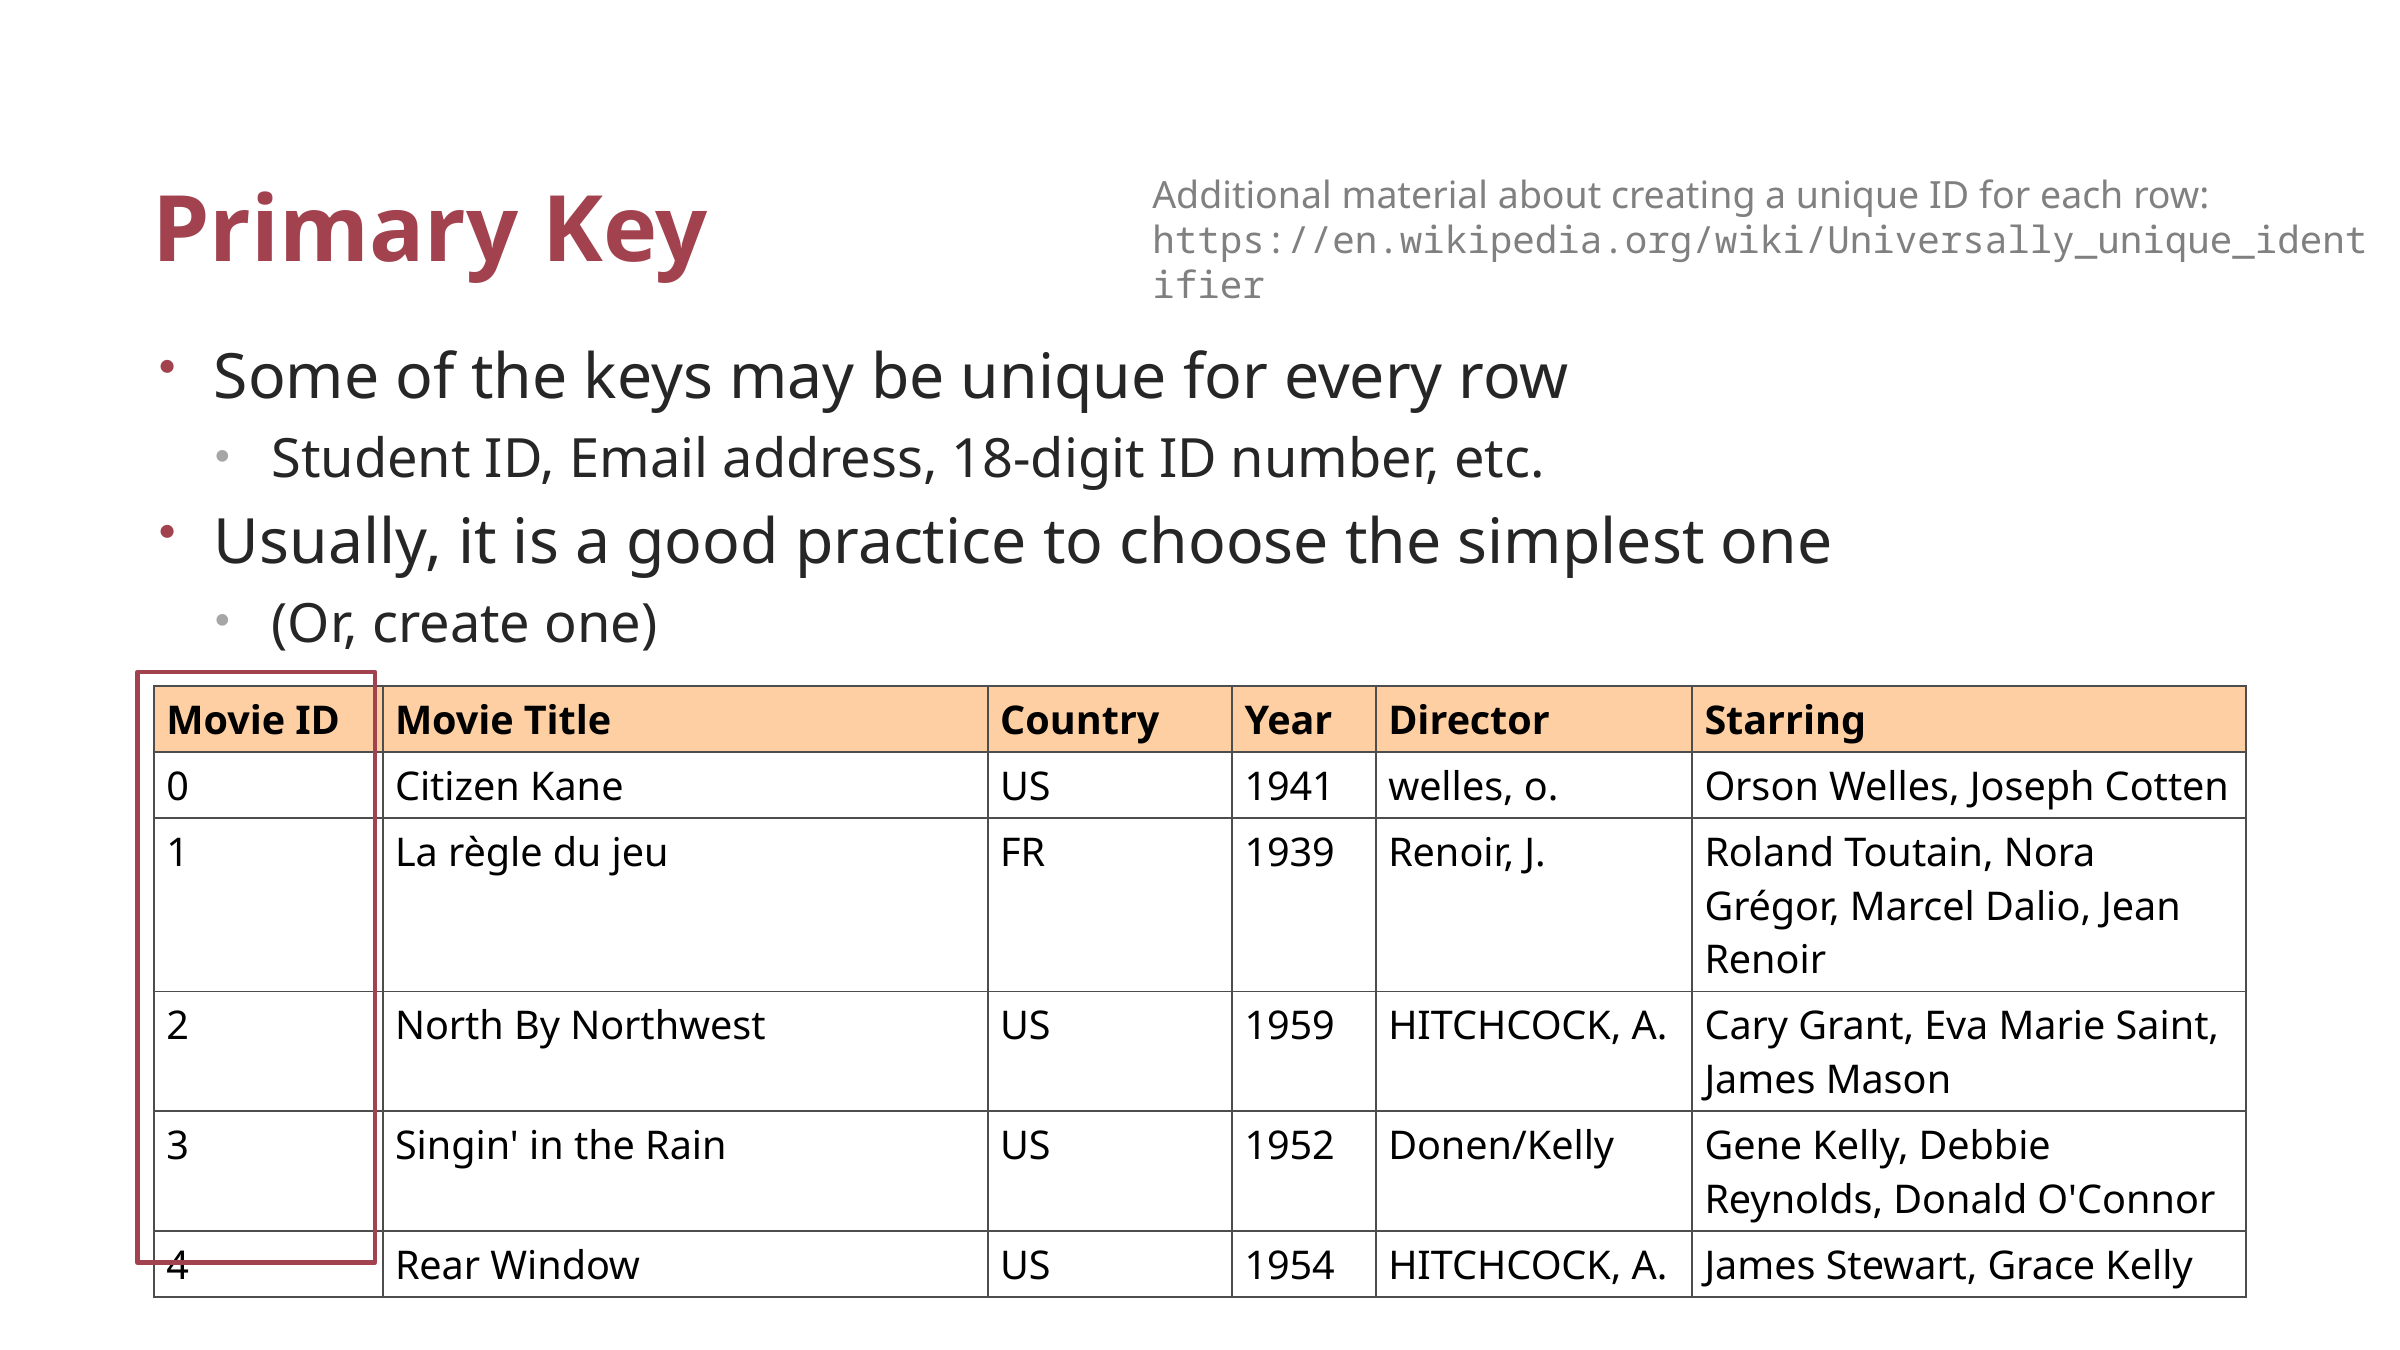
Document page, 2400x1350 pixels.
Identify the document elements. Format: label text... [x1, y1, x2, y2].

table_cell 1941 [1233, 753, 1375, 817]
table_cell HITCHCOCK, A. [1377, 992, 1691, 1110]
table_cell Singin' in the Rain [384, 1112, 987, 1230]
table_cell North By Northwest [384, 992, 987, 1110]
table_cell Orson Welles, Joseph Cotten [1693, 753, 2245, 817]
table_cell 4 [155, 1232, 382, 1296]
table_cell FR [989, 819, 1231, 991]
table_cell 1 [375, 819, 382, 991]
table_header Year [1233, 687, 1375, 751]
table_cell US [989, 992, 1231, 1110]
table_cell Citizen Kane [384, 753, 987, 817]
table_cell La règle du jeu [384, 819, 987, 991]
title Primary Key [137, 54, 2263, 288]
table_cell US [989, 1112, 1231, 1230]
table_cell US [989, 753, 1231, 817]
table_header Movie ID [375, 687, 382, 751]
table_cell Rear Window [384, 1232, 987, 1296]
table_cell 1959 [1233, 992, 1375, 1110]
table_cell Gene Kelly, Debbie Reynolds, Donald O'Connor [1693, 1112, 2245, 1230]
table_cell 2 [375, 992, 382, 1110]
table_cell US [989, 1232, 1231, 1296]
table_cell 3 [375, 1112, 382, 1230]
text_box Additional material about creating a unique ID for each row: https://en.wikipedia.org/wiki/Universally_unique_identifier [1137, 164, 2400, 314]
table_cell HITCHCOCK, A. [1377, 1232, 1691, 1296]
table_cell James Stewart, Grace Kelly [1693, 1232, 2245, 1296]
table_cell Renoir, J. [1377, 819, 1691, 991]
table_cell Roland Toutain, Nora Grégor, Marcel Dalio, Jean Renoir [1693, 819, 2245, 991]
table_cell 1952 [1233, 1112, 1375, 1230]
table_cell welles, o. [1377, 753, 1691, 817]
table_cell Cary Grant, Eva Marie Saint, James Mason [1693, 992, 2245, 1110]
table_header Starring [1693, 687, 2245, 751]
table_header Director [1377, 687, 1691, 751]
list Some of the keys may be unique for every row Student ID, Email address, 18-digit ID number, etc. Usually, it is a good practice to choose the simplest one (Or, create one) [137, 324, 2263, 1200]
table_header Country [989, 687, 1231, 751]
table_cell 1939 [1233, 819, 1375, 991]
text_box [137, 672, 375, 1263]
table_cell 1954 [1233, 1232, 1375, 1296]
table_cell Donen/Kelly [1377, 1112, 1691, 1230]
table_cell 0 [375, 753, 382, 817]
table_header Movie Title [384, 687, 987, 751]
